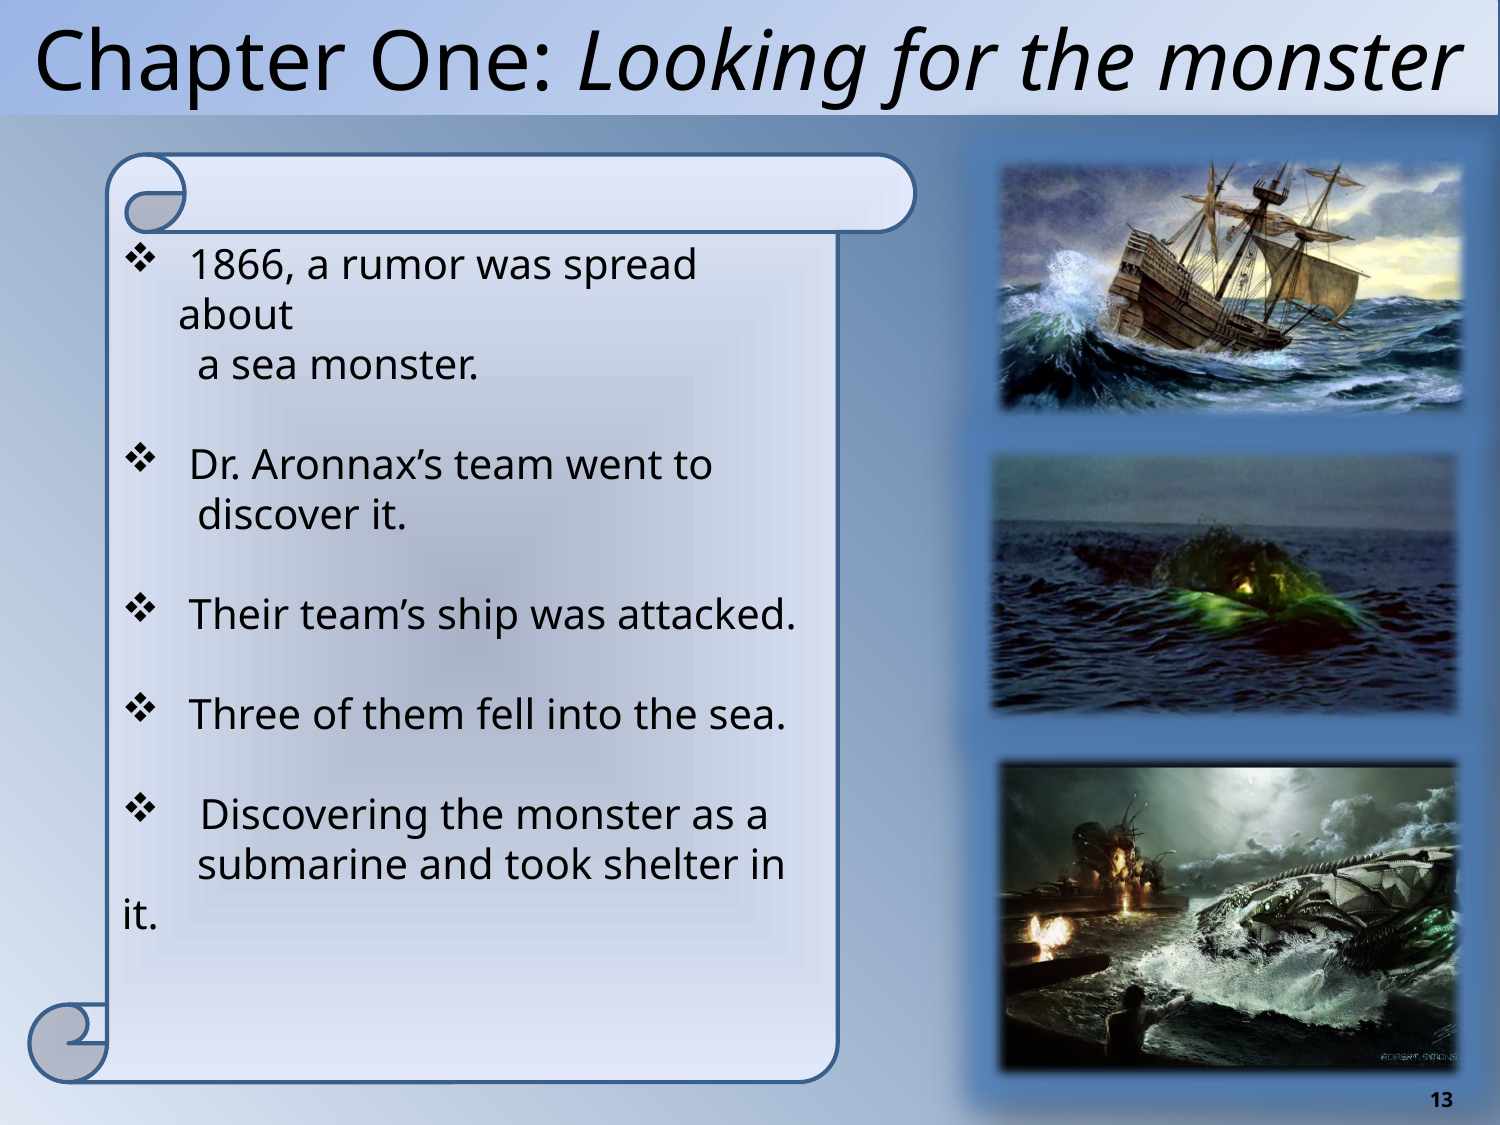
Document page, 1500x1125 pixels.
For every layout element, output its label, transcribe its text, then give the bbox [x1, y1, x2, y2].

text_box 1866, a rumor was spread about a sea monster. Dr. Aronnax’s team went to discover it. Their team’s ship was attacked. Three of them fell into the sea. Discovering the monster as a submarine and took shelter in it. [27, 152, 918, 1085]
picture [990, 154, 1471, 421]
picture [981, 444, 1467, 723]
text_box Chapter One: Looking for the monster [0, 0, 1498, 115]
picture [989, 751, 1467, 1083]
text_box 13 [1415, 1079, 1498, 1119]
